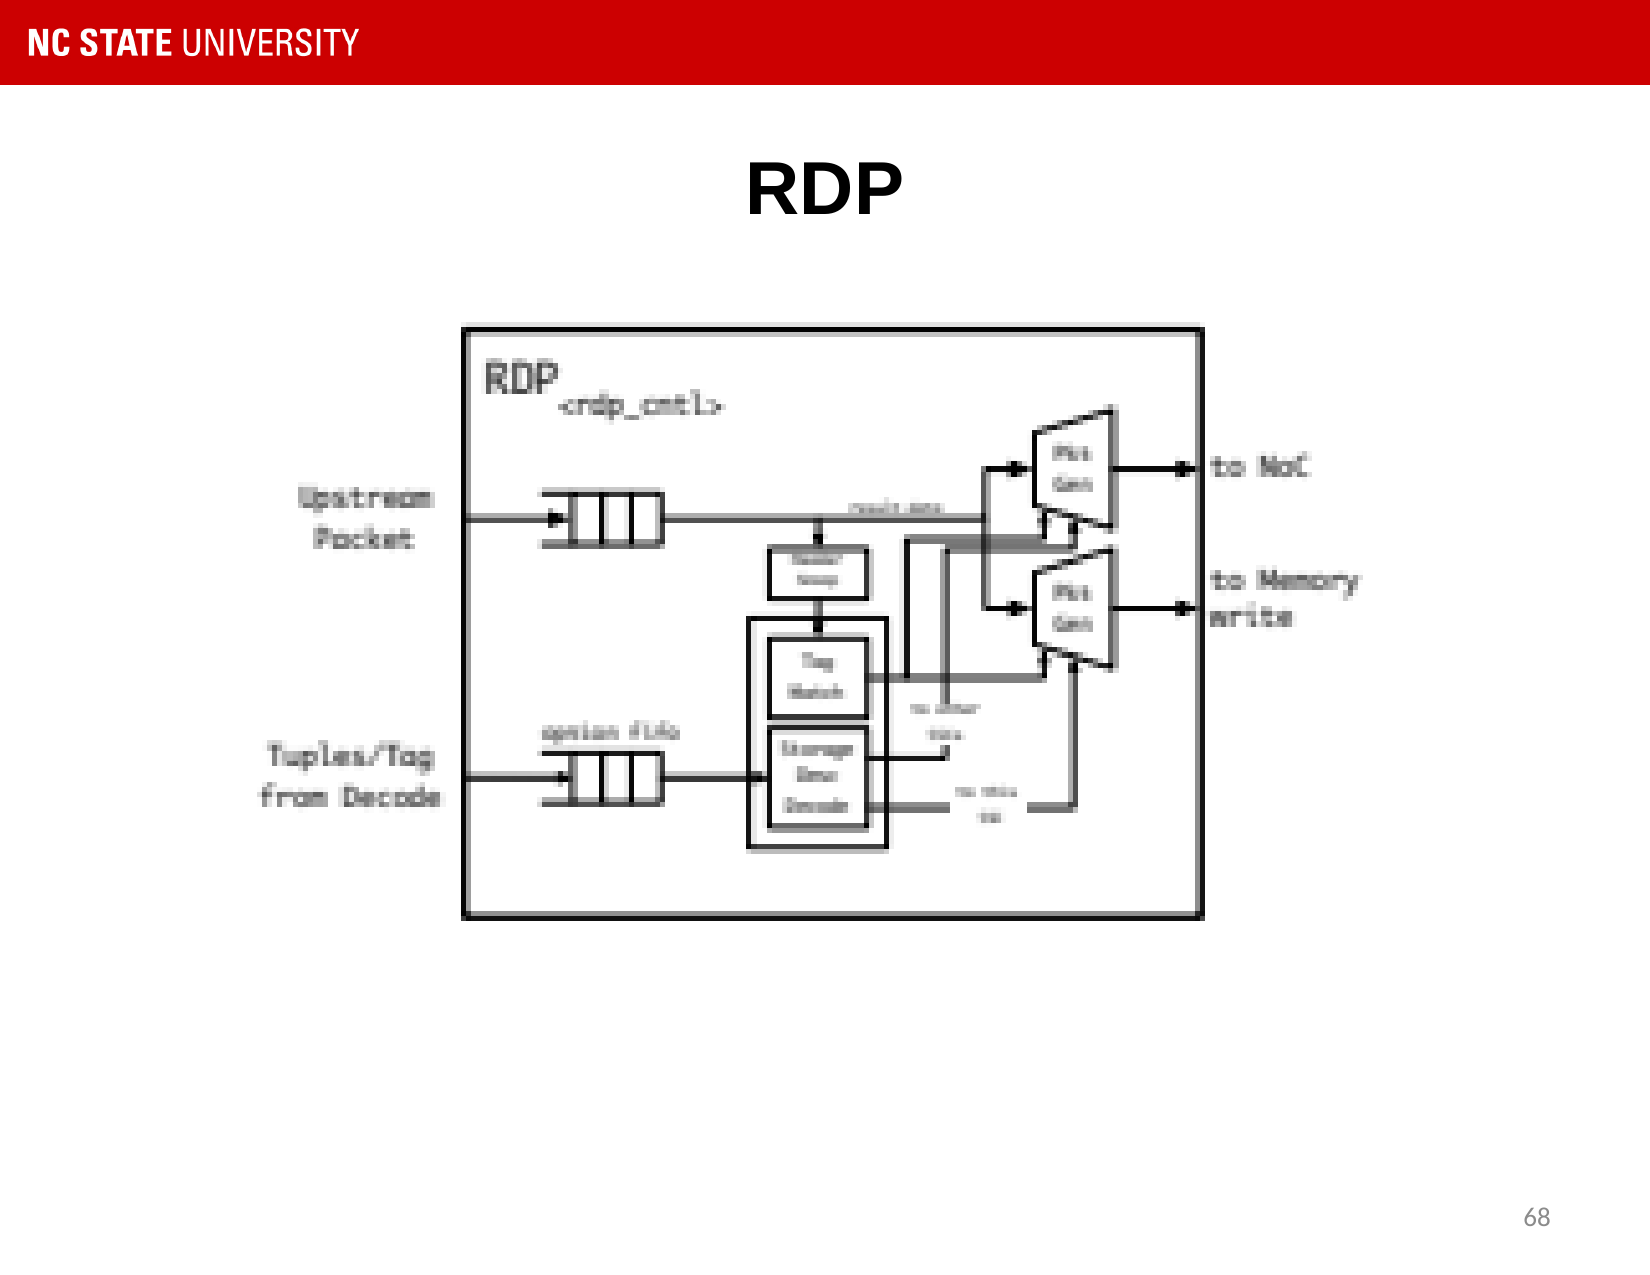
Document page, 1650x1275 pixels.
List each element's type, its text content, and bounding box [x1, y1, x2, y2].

picture [237, 312, 1365, 928]
title RDP [82, 85, 1568, 284]
picture [0, 0, 1650, 85]
slide_number 68 [1182, 1181, 1568, 1250]
